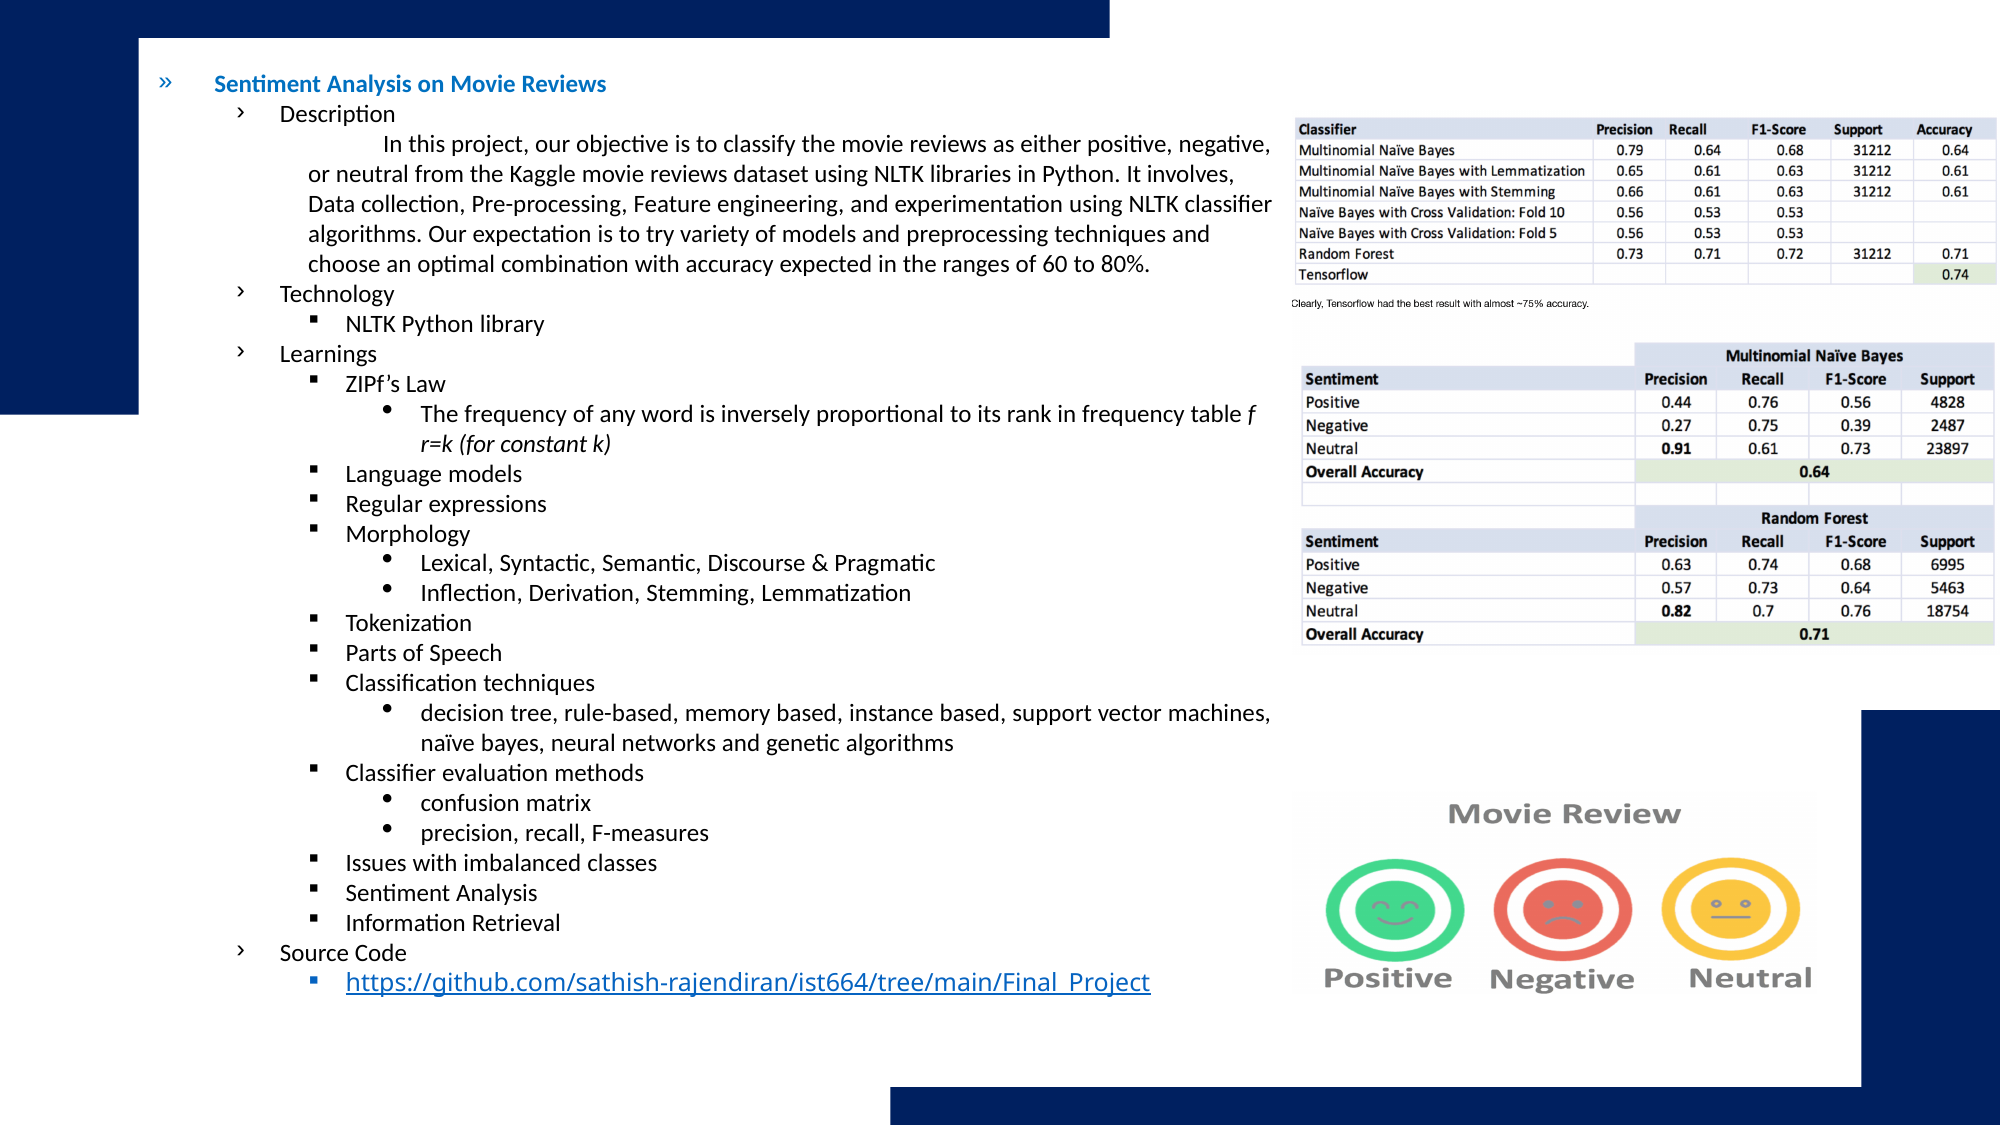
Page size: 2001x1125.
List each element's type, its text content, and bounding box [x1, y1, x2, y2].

text_box [890, 710, 2000, 1125]
picture [1292, 110, 2000, 656]
picture [1292, 791, 1817, 994]
text_box [0, 0, 1110, 415]
text_box Sentiment Analysis on Movie Reviews Description In this project, our objective is to classify the movie reviews as either positive, negative, or neutral from the Kaggle movie reviews dataset using NLTK libraries in Python. It involves, Data collection, Pre-processing, Feature engineering, and experimentation using NLTK classifier algorithms. Our expectation is to try variety of models and preprocessing techniques and choose an optimal combination with accuracy expected in the ranges of 60 to 80%. Technology NLTK Python library Learnings ZIPf’s Law The frequency of any word is inversely proportional to its rank in frequency table f r=k (for constant k) Language models Regular expressions Morphology Lexical, Syntactic, Semantic, Discourse & Pragmatic Inflection, Derivation, Stemming, Lemmatization Tokenization Parts of Speech Classification techniques decision tree, rule-based, memory based, instance based, support vector machines, naïve bayes, neural networks and genetic algorithms Classifier evaluation methods confusion matrix precision, recall, F-measures Issues with imbalanced classes Sentiment Analysis Information Retrieval Source Code https://github.com/sathish-rajendiran/ist664/tree/main/Final_Project [143, 60, 1293, 1008]
